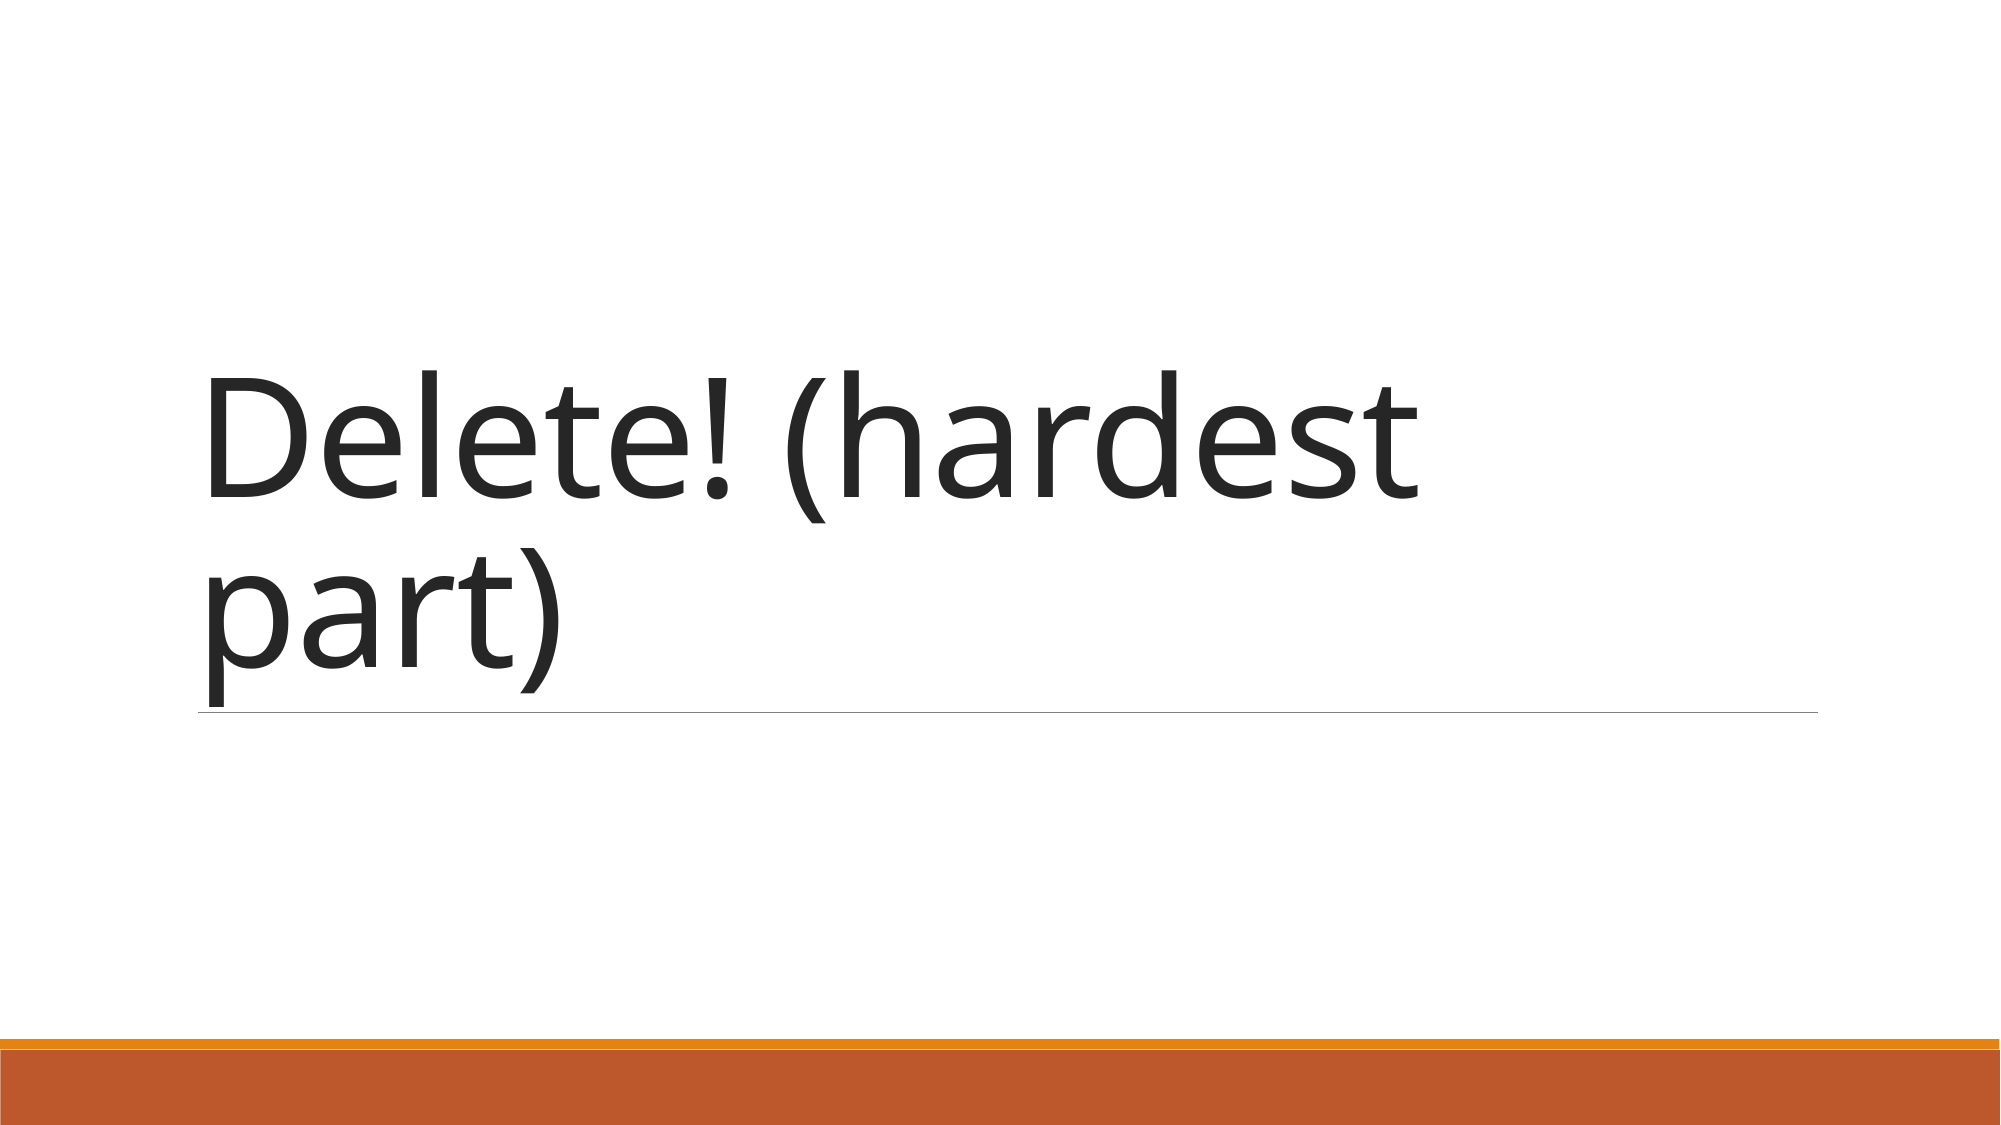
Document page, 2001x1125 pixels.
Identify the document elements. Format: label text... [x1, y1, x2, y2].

title Delete! (hardest part) [180, 124, 1830, 710]
